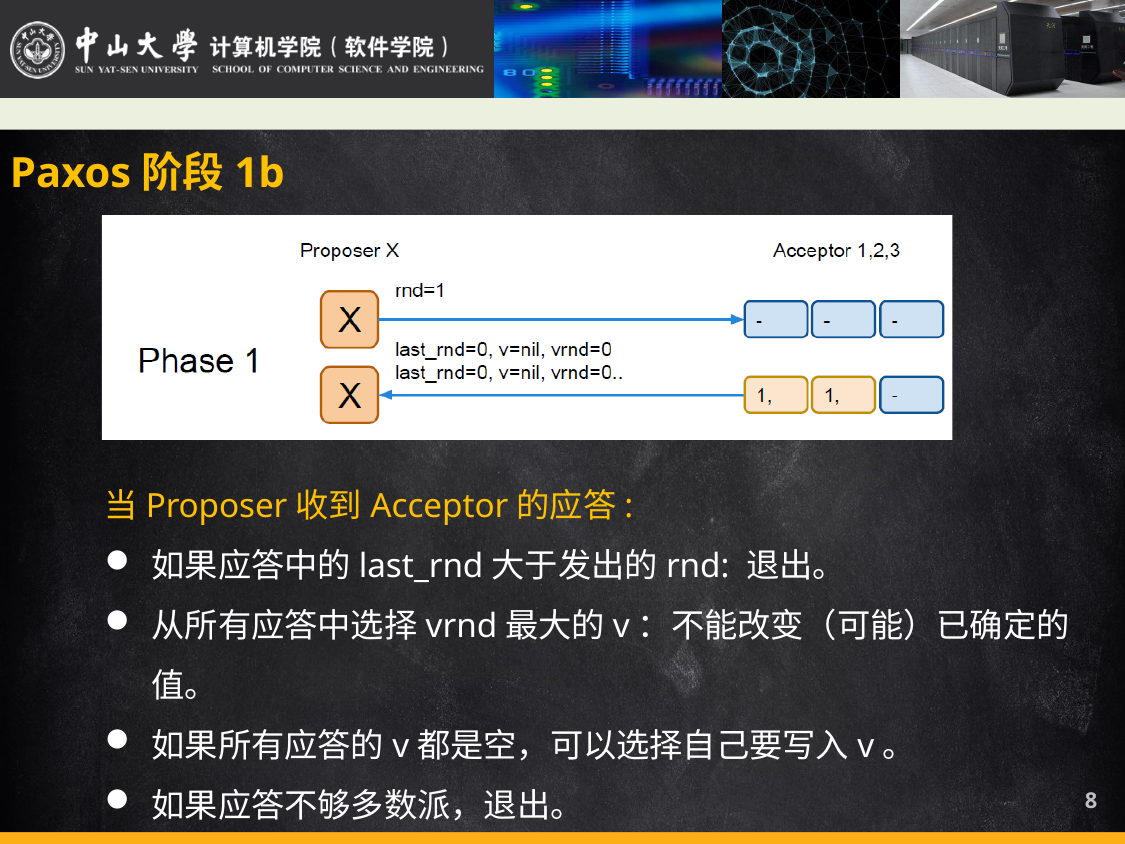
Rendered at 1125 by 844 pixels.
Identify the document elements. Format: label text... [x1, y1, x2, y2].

text_box Paxos阶段1b [0, 138, 300, 204]
picture [0, 0, 1125, 98]
text_box 当Proposer收到Acceptor的应答: 如果应答中的last_rnd大于发出的rnd: 退出。 从所有应答中选择vrnd最大的v：不能改变（可能）已确定的值。 如果所有应答的v都是空，可以选择自己要写入v。 如果应答不够多数派，退出。 [89, 457, 1094, 832]
picture [0, 130, 1125, 832]
